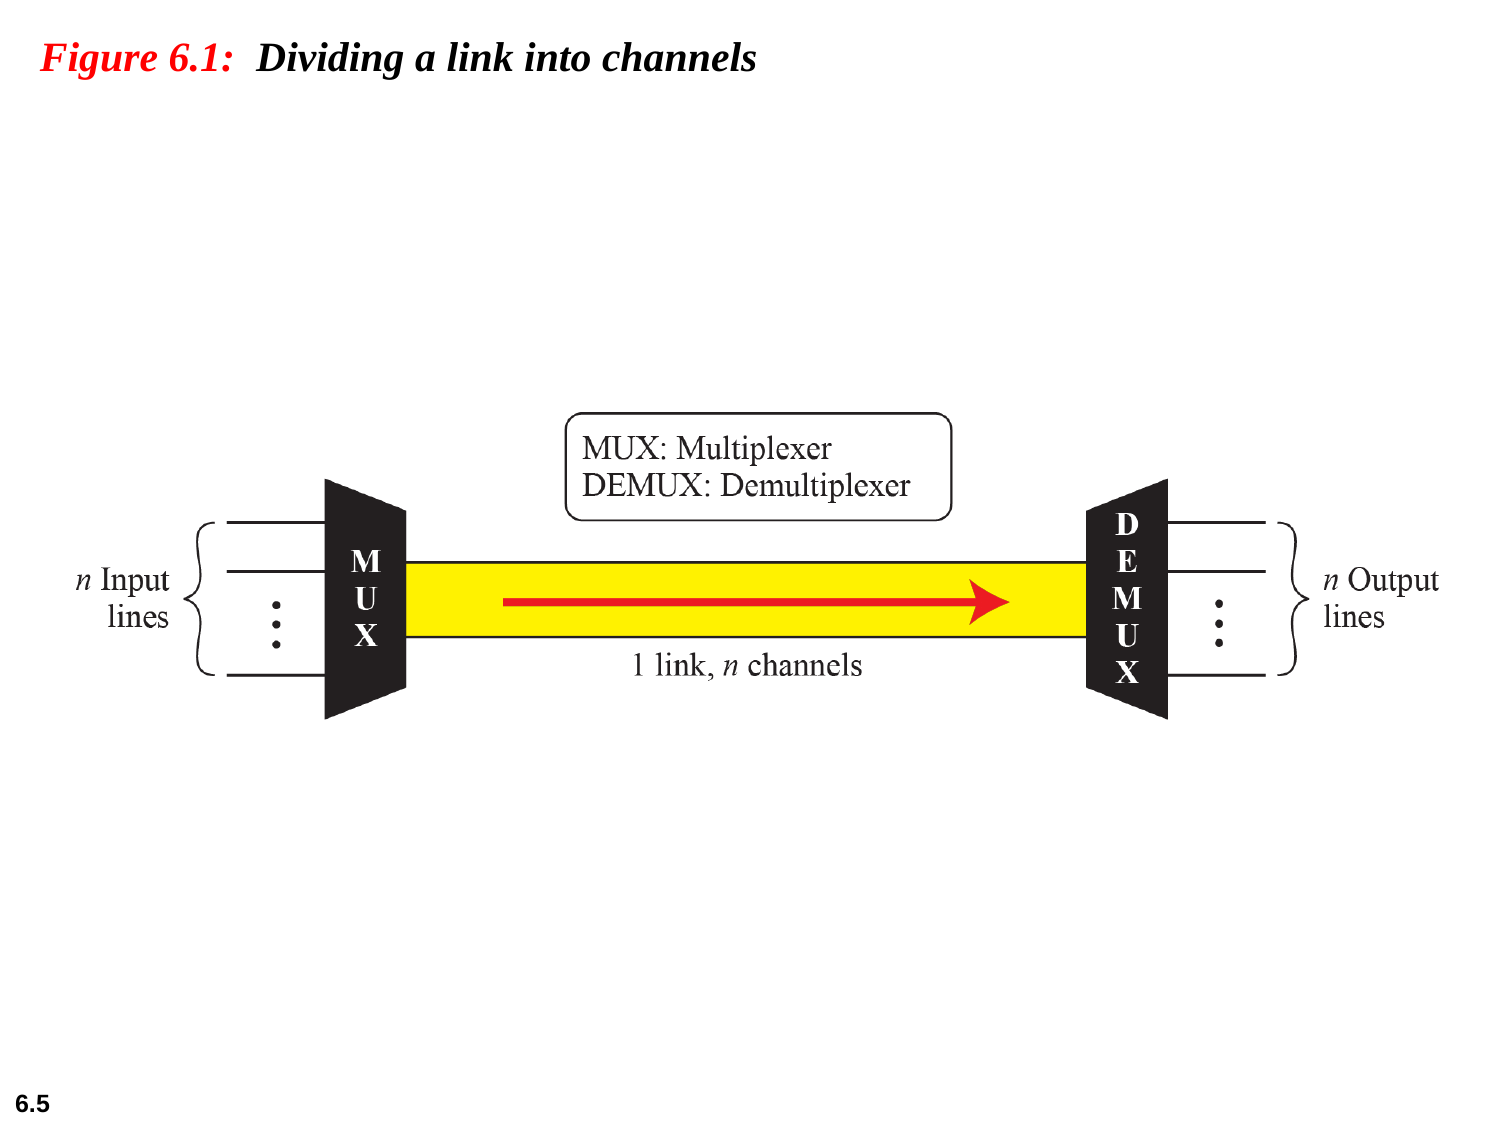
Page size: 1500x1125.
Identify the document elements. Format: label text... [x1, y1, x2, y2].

text_box 6.‹#› [0, 1049, 313, 1125]
text_box Figure 6.1: Dividing a link into channels [24, 22, 1363, 87]
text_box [74, 412, 1439, 721]
